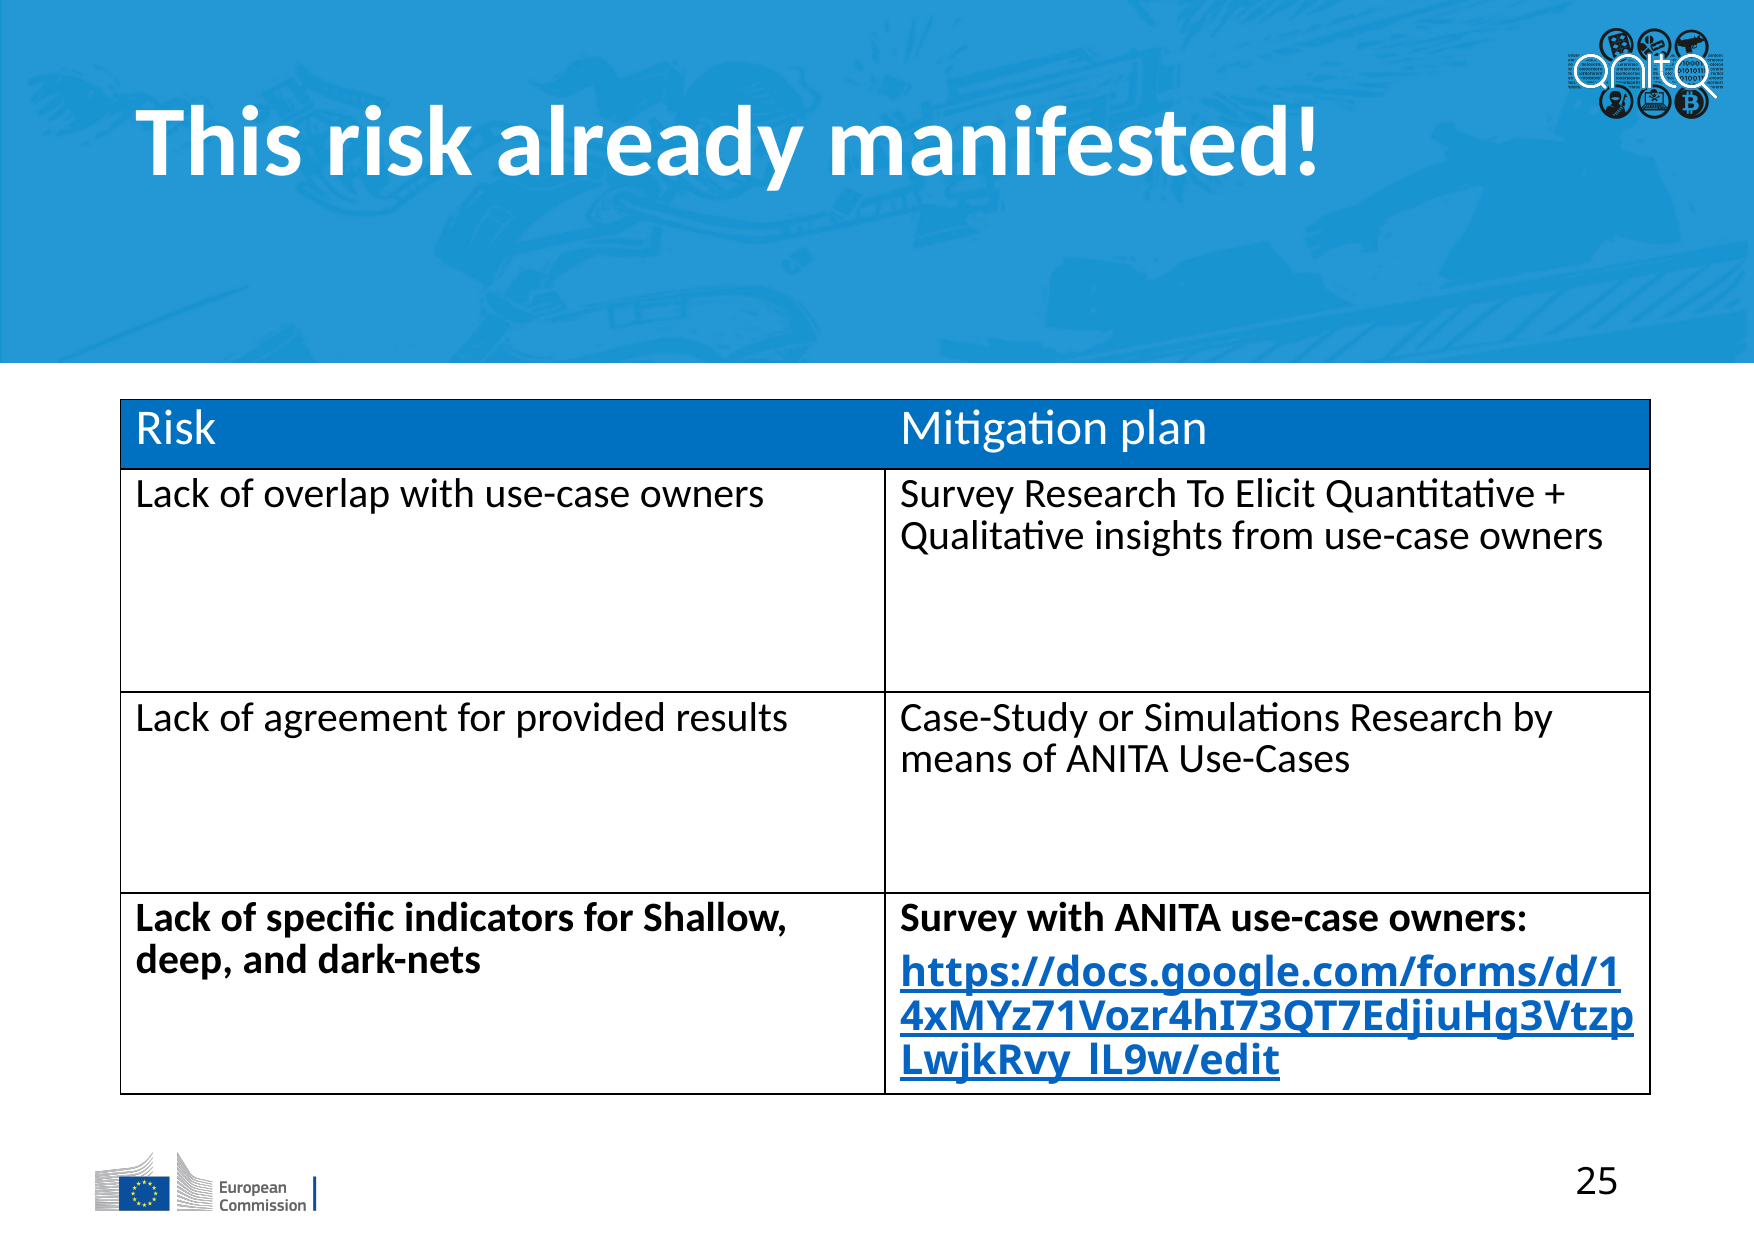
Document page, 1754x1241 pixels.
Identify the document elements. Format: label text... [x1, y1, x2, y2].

table_cell Survey Research To Elicit Quantitative + Qualitative insights from use-case owners [886, 470, 1649, 691]
table_header Mitigation plan [885, 400, 1649, 468]
list This risk already manifested! [120, 68, 1478, 244]
table_cell Case-Study or Simulations Research by means of ANITA Use-Cases [886, 693, 1649, 892]
picture [0, 0, 1754, 363]
table_cell Lack of agreement for provided results [121, 693, 884, 892]
table_cell Lack of specific indicators for Shallow, deep, and dark-nets [121, 894, 884, 1093]
table_cell Survey with ANITA use-case owners: https://docs.google.com/forms/d/14xMYz71Vozr4hI73QT7EdjiuHg3VtzpLwjkRvy_lL9w/edit [886, 894, 1649, 1093]
table_header Risk [121, 400, 885, 468]
table_cell Lack of overlap with use-case owners [121, 470, 884, 691]
slide_number 25 [1238, 1149, 1634, 1216]
picture [87, 1145, 323, 1216]
